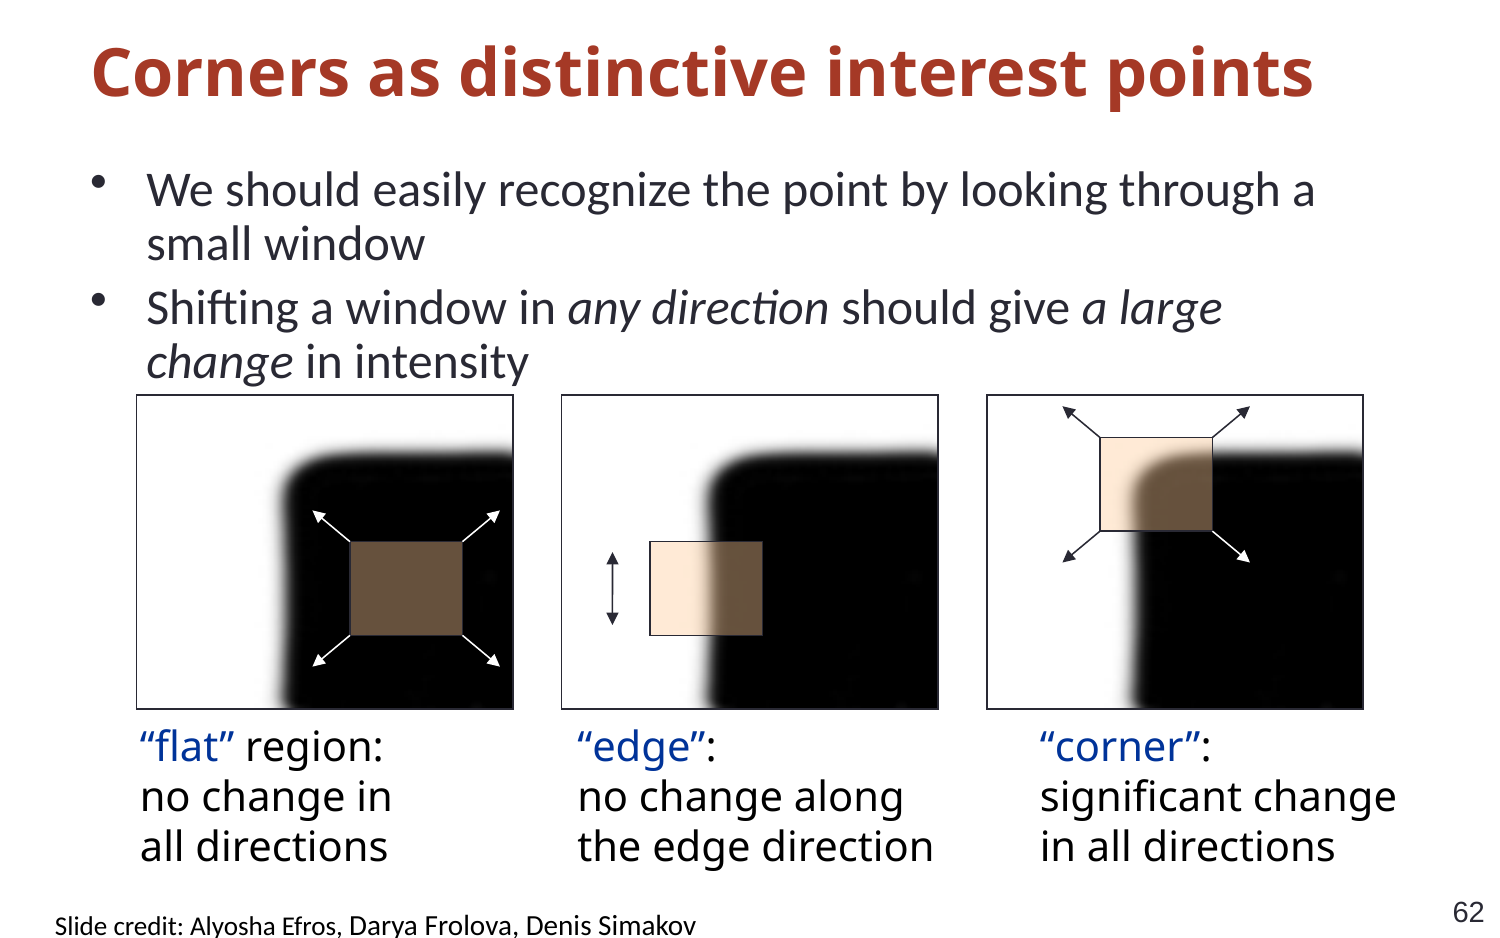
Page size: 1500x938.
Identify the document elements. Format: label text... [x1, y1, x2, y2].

title Corners as distinctive interest points [75, 38, 1425, 101]
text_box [124, 395, 513, 880]
text_box Slide credit: Alyosha Efros, Darya Frolova, Denis Simakov [39, 899, 712, 938]
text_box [562, 395, 963, 880]
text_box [987, 395, 1425, 880]
slide_number 62 [1074, 885, 1500, 920]
list We should easily recognize the point by looking through a small window Shifting a window in any direction should give a large change in intensity [75, 155, 1373, 397]
